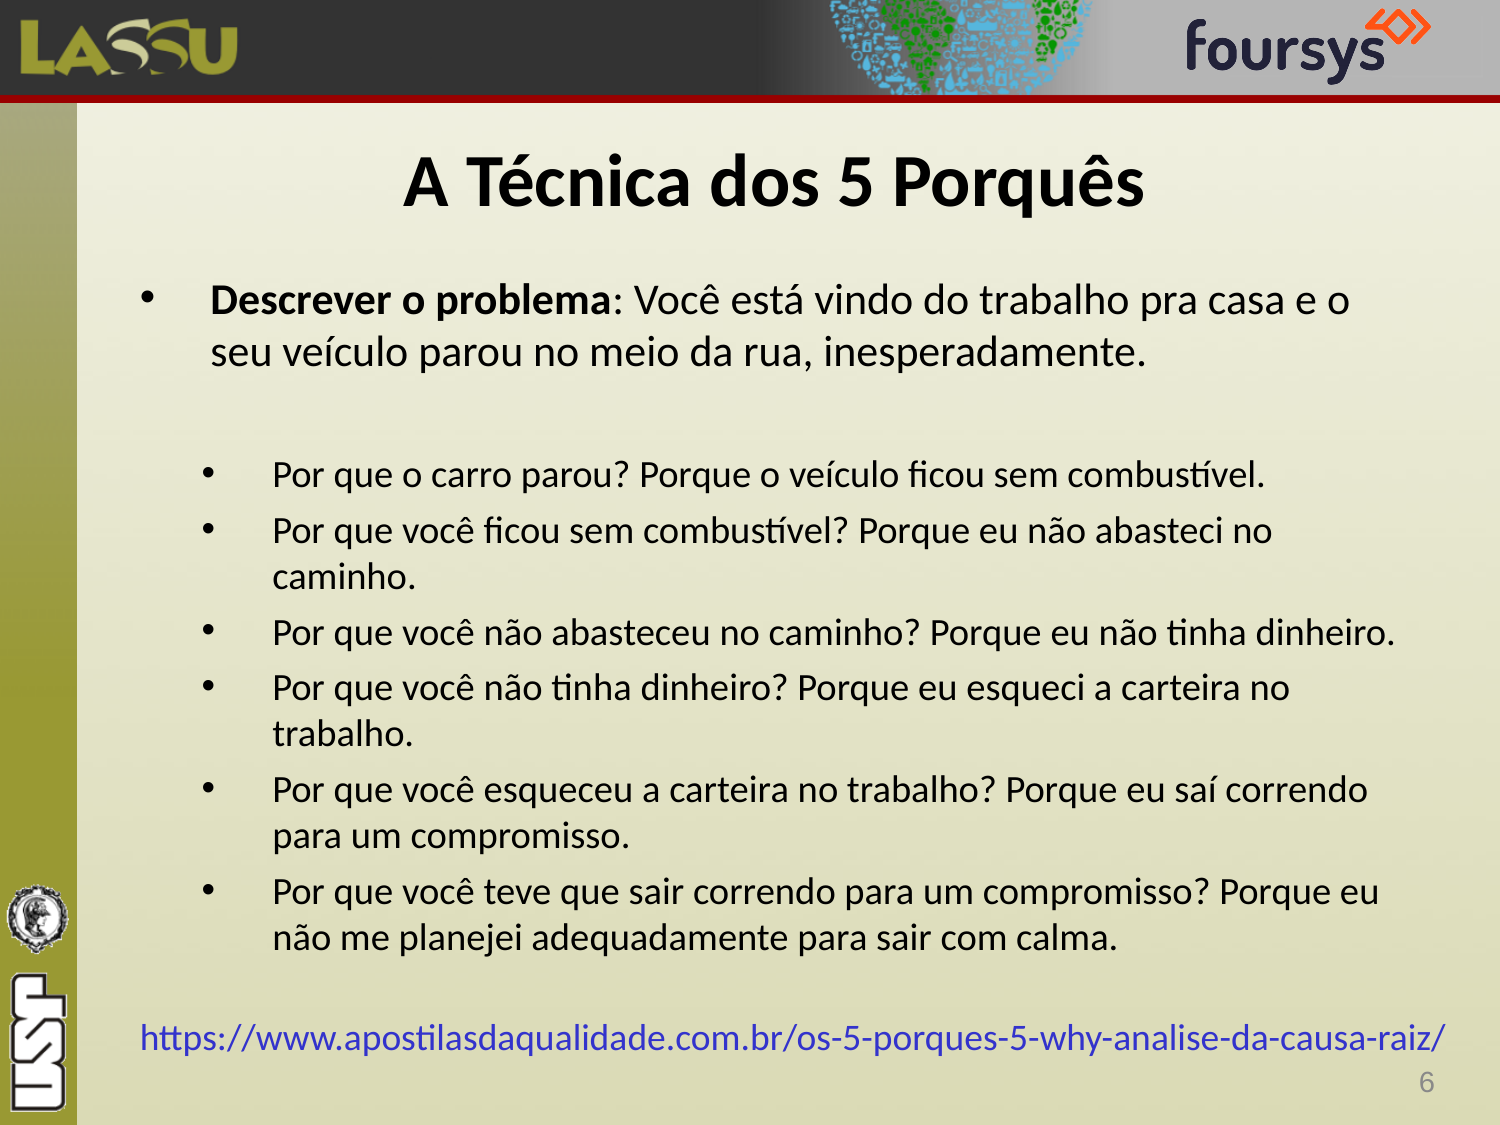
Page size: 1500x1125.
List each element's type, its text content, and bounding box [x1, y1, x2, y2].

picture [0, 0, 1500, 1125]
title A Técnica dos 5 Porquês [125, 120, 1425, 233]
list Descrever o problema: Você está vindo do trabalho pra casa e o seu veículo parou no meio da rua, inesperadamente. Por que o carro parou? Porque o veículo ficou sem combustível. Por que você ficou sem combustível? Porque eu não abasteci no caminho. Por que você não abasteceu no caminho? Porque eu não tinha dinheiro. Por que você não tinha dinheiro? Porque eu esqueci a carteira no trabalho. Por que você esqueceu a carteira no trabalho? Porque eu saí correndo para um compromisso. Por que você teve que sair correndo para um compromisso? Porque eu não me planejei adequadamente para sair com calma. [125, 262, 1425, 1005]
text_box https://www.apostilasdaqualidade.com.br/os-5-porques-5-why-analise-da-causa-raiz/ [124, 1005, 1475, 1066]
slide_number 6 [1099, 1066, 1451, 1106]
